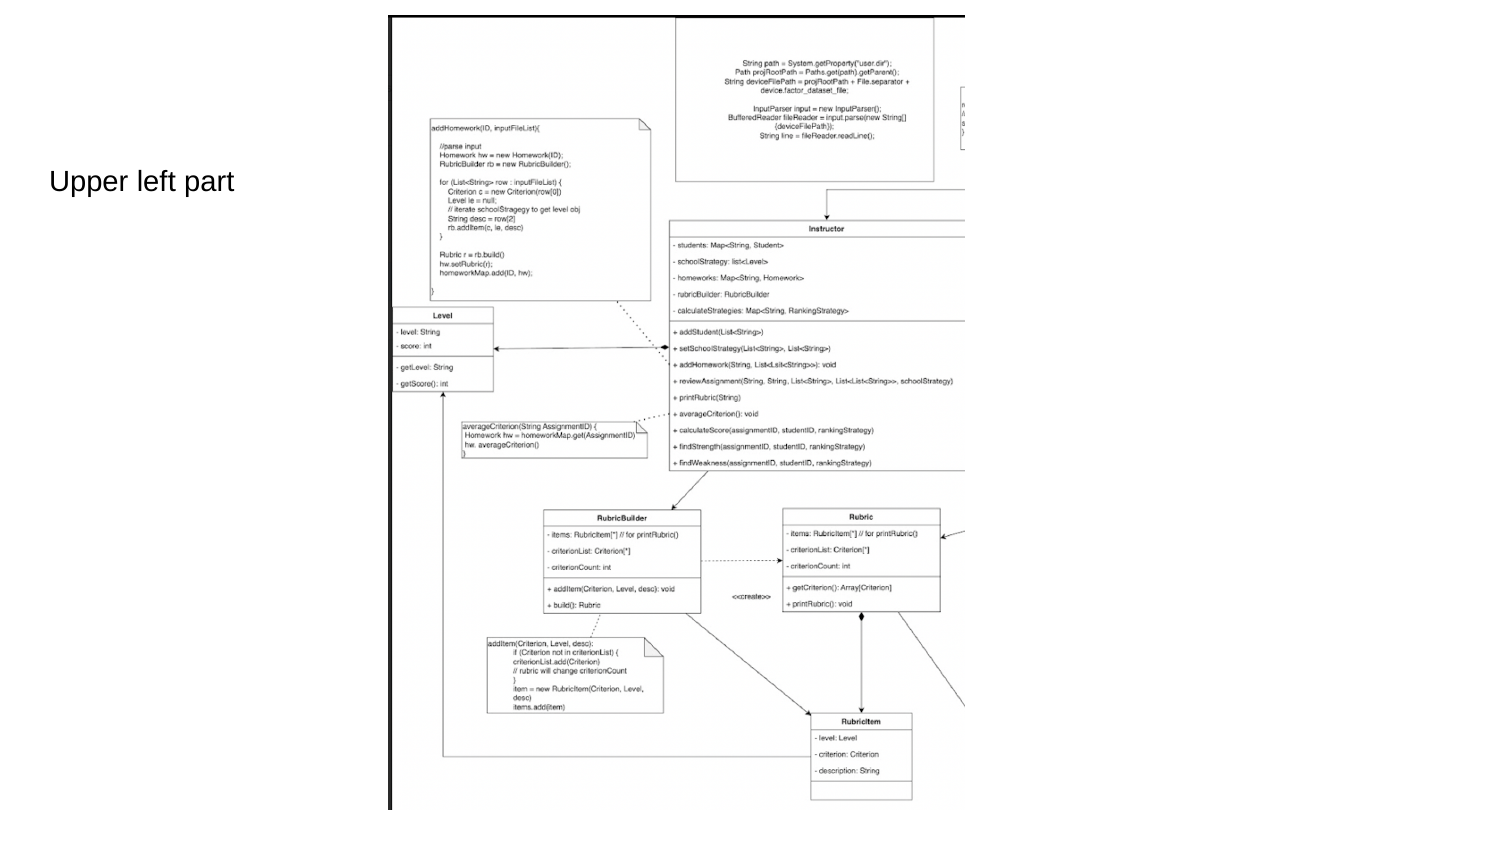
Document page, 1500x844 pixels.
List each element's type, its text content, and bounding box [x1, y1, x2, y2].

text_box Upper left part [34, 147, 322, 213]
picture [388, 15, 965, 810]
